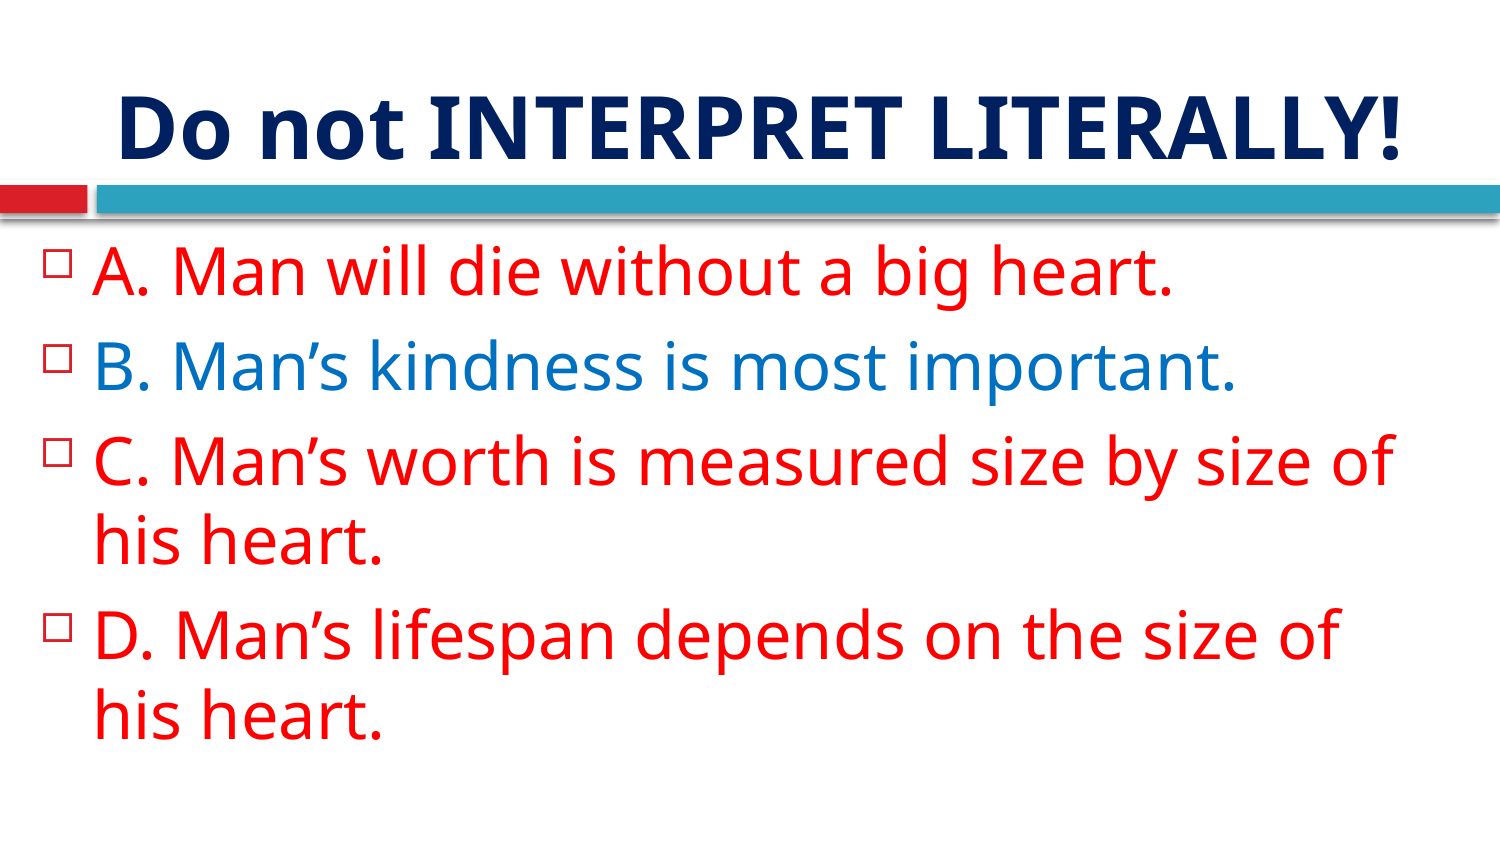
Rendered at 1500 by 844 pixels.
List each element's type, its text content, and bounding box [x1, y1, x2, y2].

title Do not INTERPRET LITERALLY! [99, 19, 1438, 185]
list A. Man will die without a big heart. B. Man’s kindness is most important. C. Man’s worth is measured size by size of his heart. D. Man’s lifespan depends on the size of his heart. [24, 221, 1438, 822]
